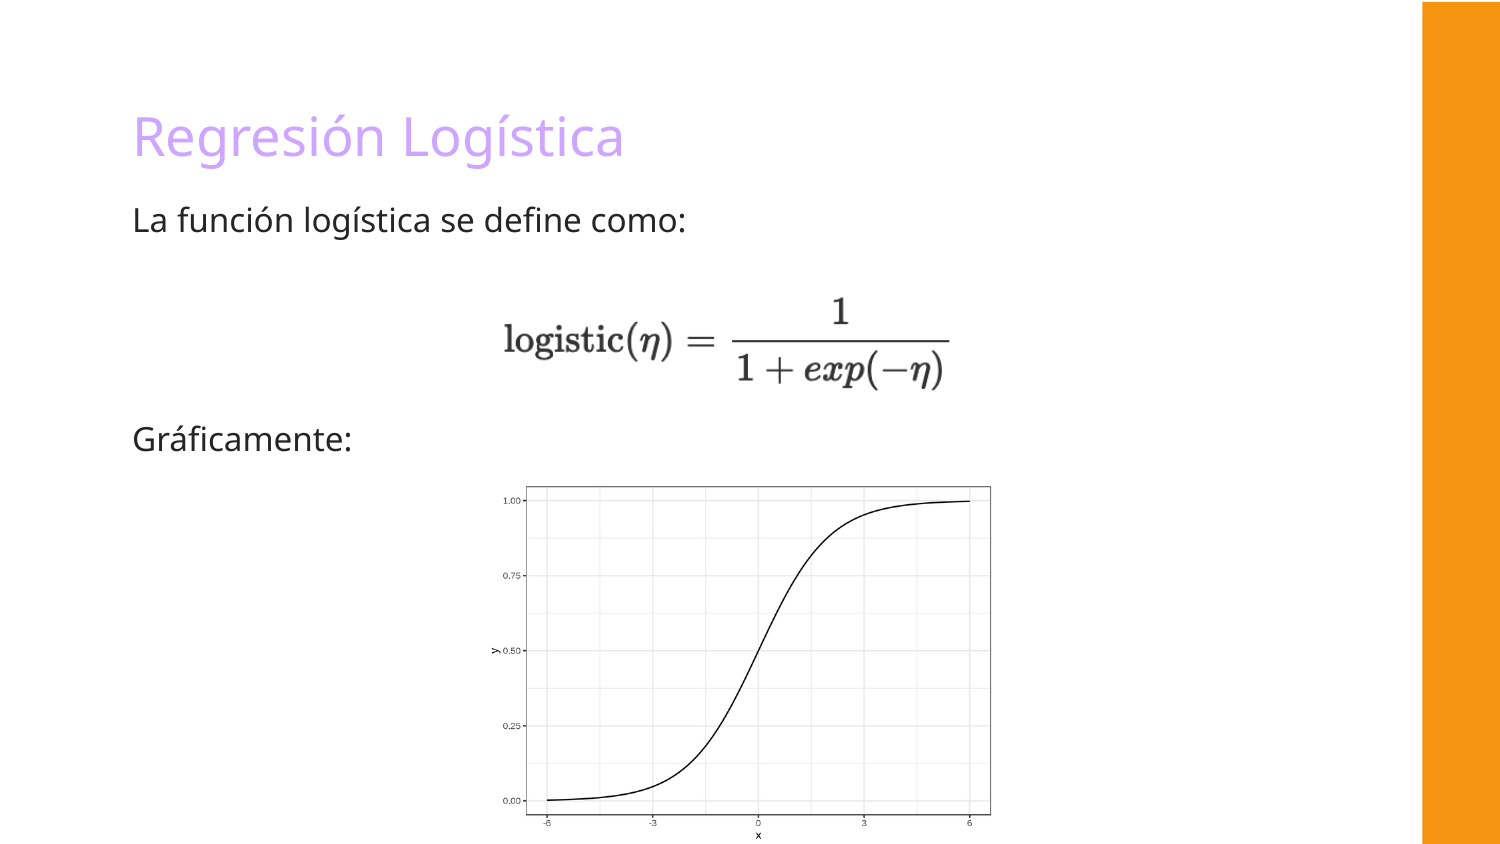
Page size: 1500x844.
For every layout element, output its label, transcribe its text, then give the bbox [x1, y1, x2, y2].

picture [483, 468, 996, 844]
title Regresión Logística [116, 87, 1064, 174]
text_box [1422, 1, 1500, 844]
picture [483, 254, 996, 423]
list La función logística se define como: Gráficamente: [116, 183, 1362, 496]
